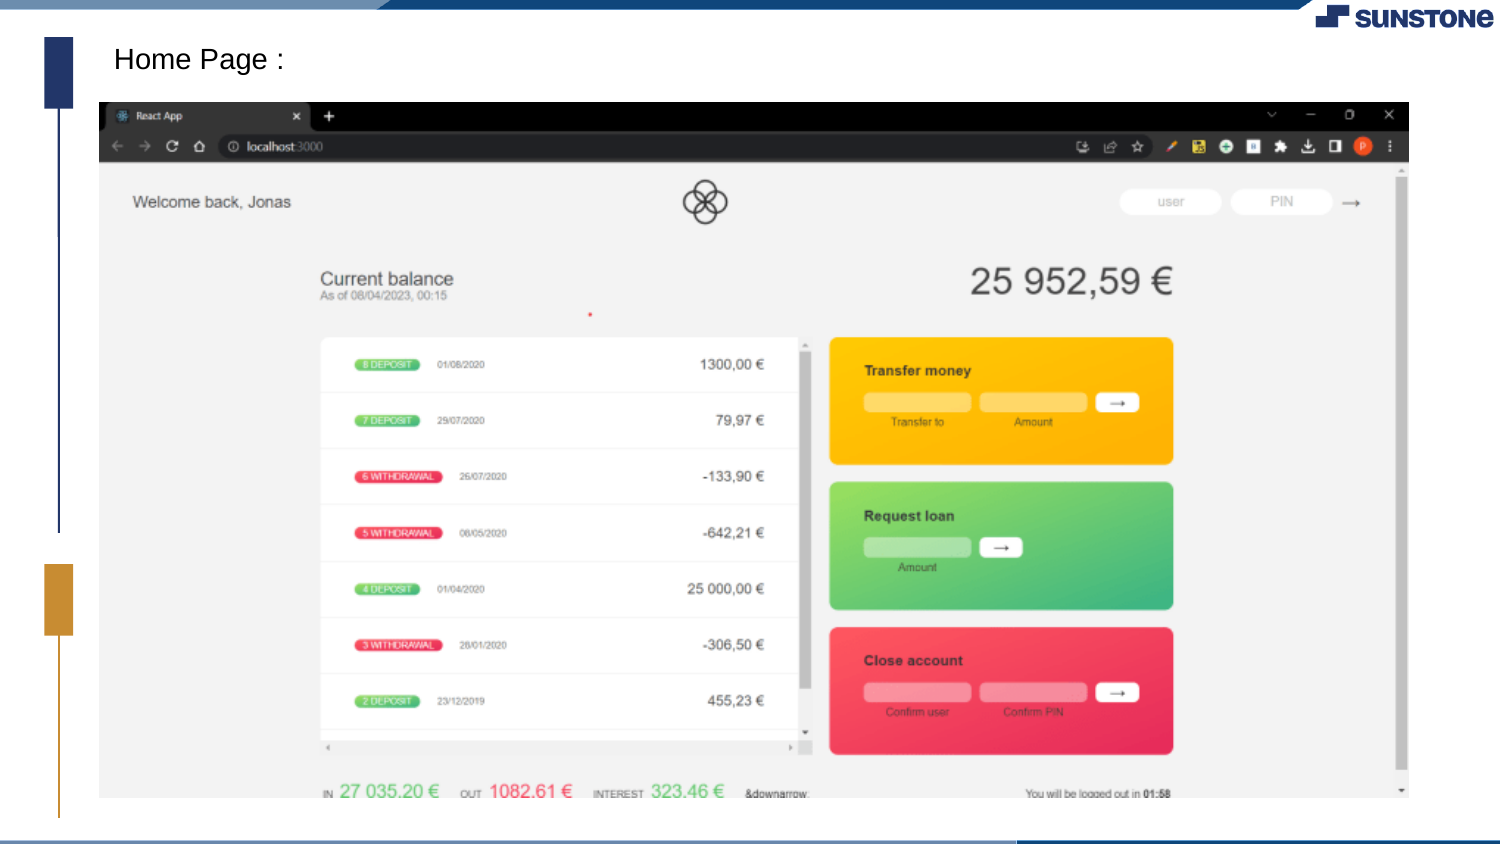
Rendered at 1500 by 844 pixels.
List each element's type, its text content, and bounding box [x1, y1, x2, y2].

picture [0, 0, 1500, 844]
text_box Home Page : [99, 32, 481, 83]
